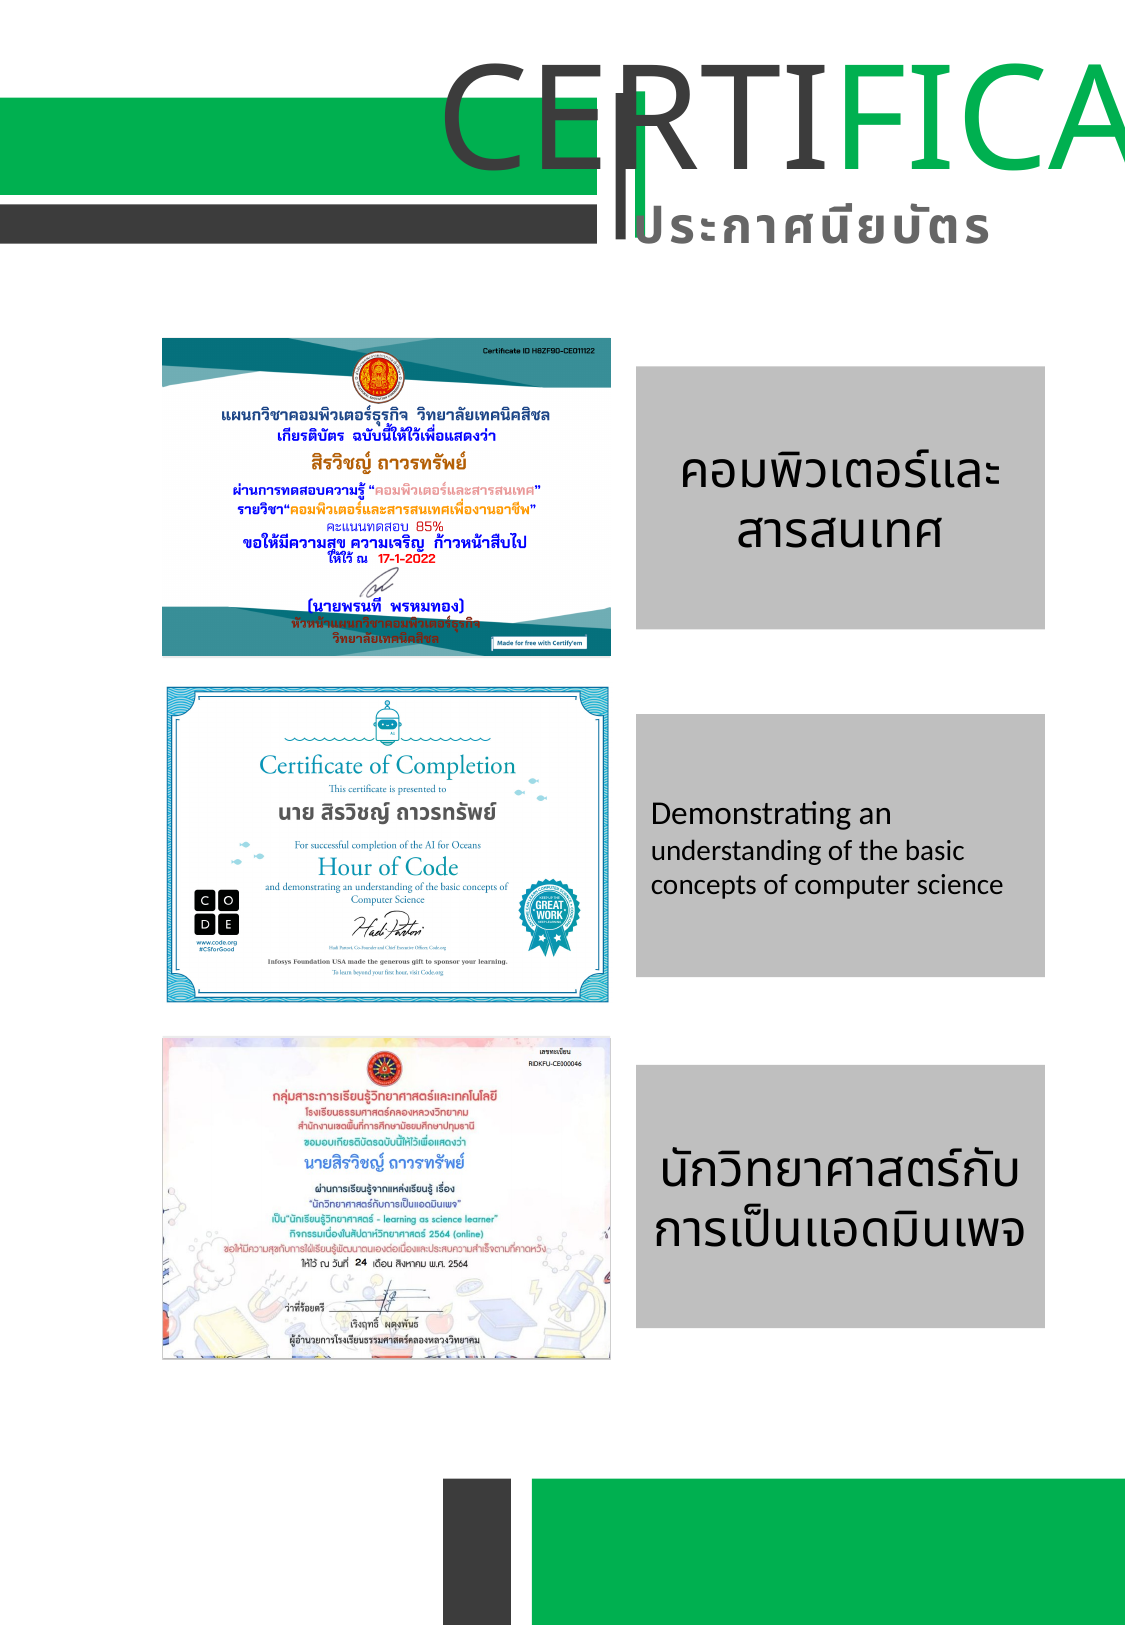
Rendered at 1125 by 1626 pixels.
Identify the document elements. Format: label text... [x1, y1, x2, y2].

picture [162, 682, 613, 1007]
text_box [161, 336, 611, 659]
picture [162, 1038, 611, 1360]
text_box คอมพิวเตอร์และสารสนเทศ [635, 365, 1046, 630]
text_box [0, 96, 422, 196]
text_box CERTIFICATE [422, 16, 1125, 206]
text_box [0, 203, 598, 245]
text_box ประกาศนียบัตร [618, 186, 1006, 261]
text_box Demonstrating an understanding of the basic concepts of computer science [635, 713, 1046, 978]
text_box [443, 1478, 1125, 1625]
text_box [161, 1035, 611, 1358]
text_box นักวิทยาศาสตร์กับการเป็นแอดมินเพจ [635, 1064, 1046, 1329]
picture [162, 338, 611, 656]
